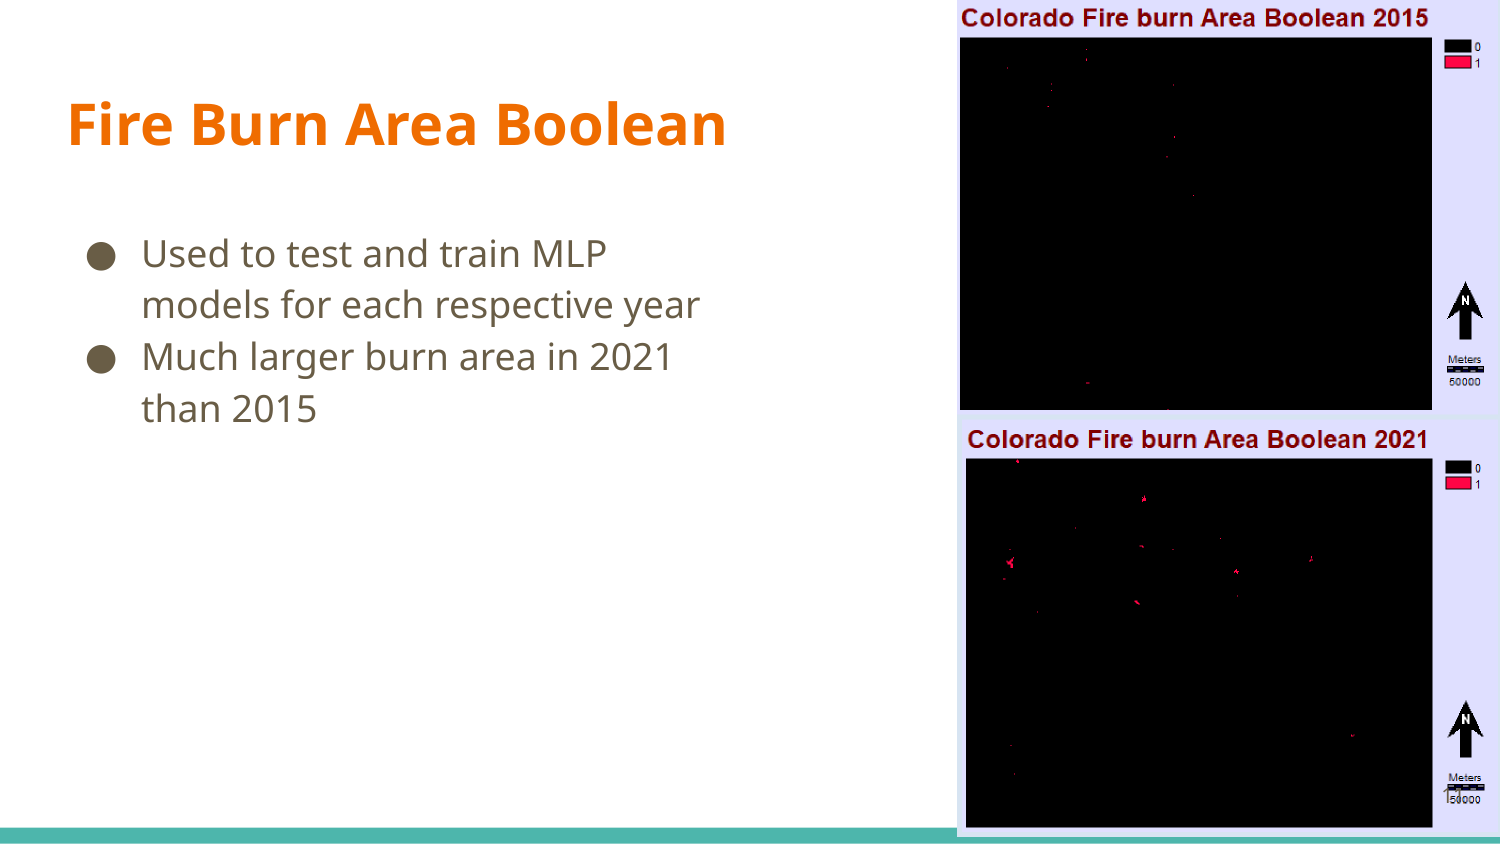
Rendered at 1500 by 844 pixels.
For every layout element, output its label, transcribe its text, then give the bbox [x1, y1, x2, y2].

picture [957, 0, 1500, 837]
title Fire Burn Area Boolean [51, 72, 750, 189]
list Used to test and train MLP models for each respective year Much larger burn area in 2021 than 2015 [51, 207, 750, 750]
